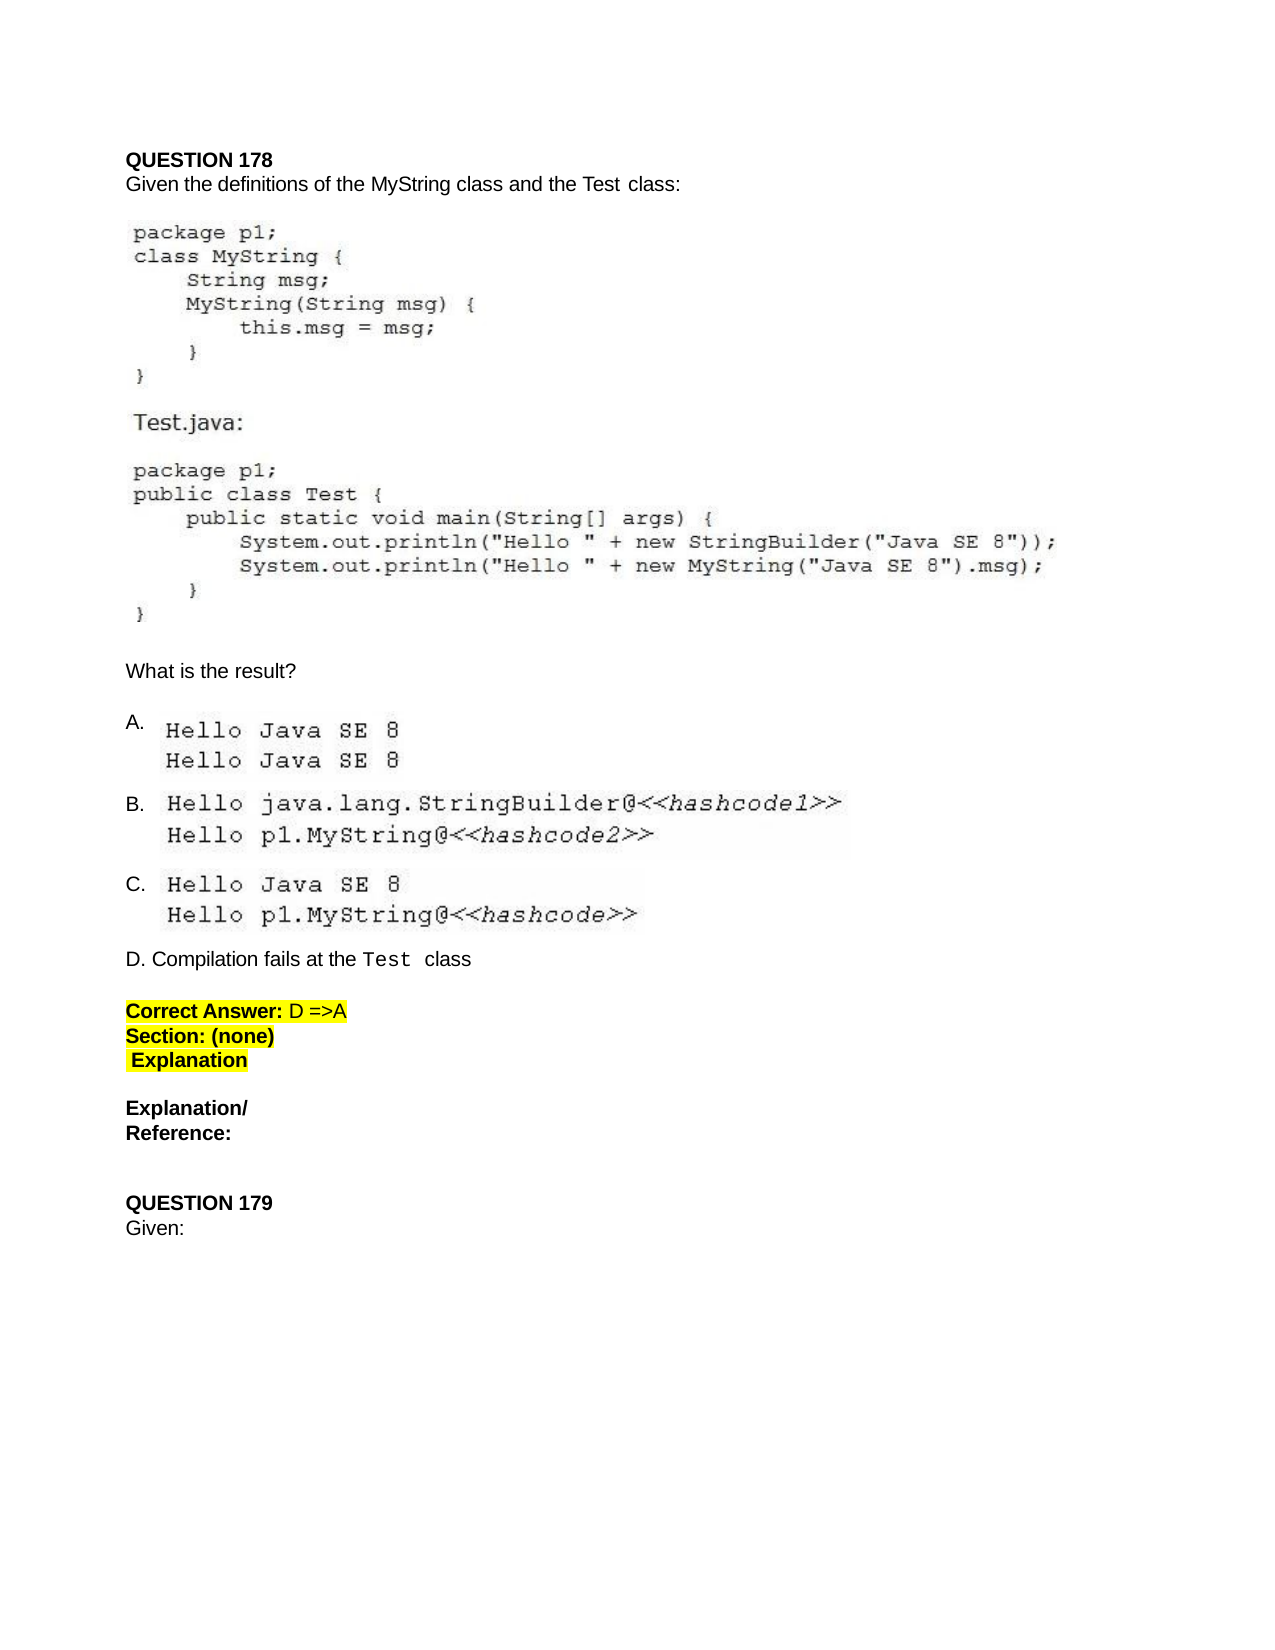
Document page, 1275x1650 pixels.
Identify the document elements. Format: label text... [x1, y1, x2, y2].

text_box QUESTION 178 Given the definitions of the MyString class and the Test class: [123, 145, 694, 196]
text_box [480, 868, 645, 935]
text_box [127, 220, 1057, 622]
text_box [480, 790, 851, 860]
text_box What is the result? A. B. C. D. Compilation fails at the Test class Correct Answer: D =>A Section: (none) Explanation Explanation/Reference: QUESTION 179 Given: [123, 655, 480, 1240]
